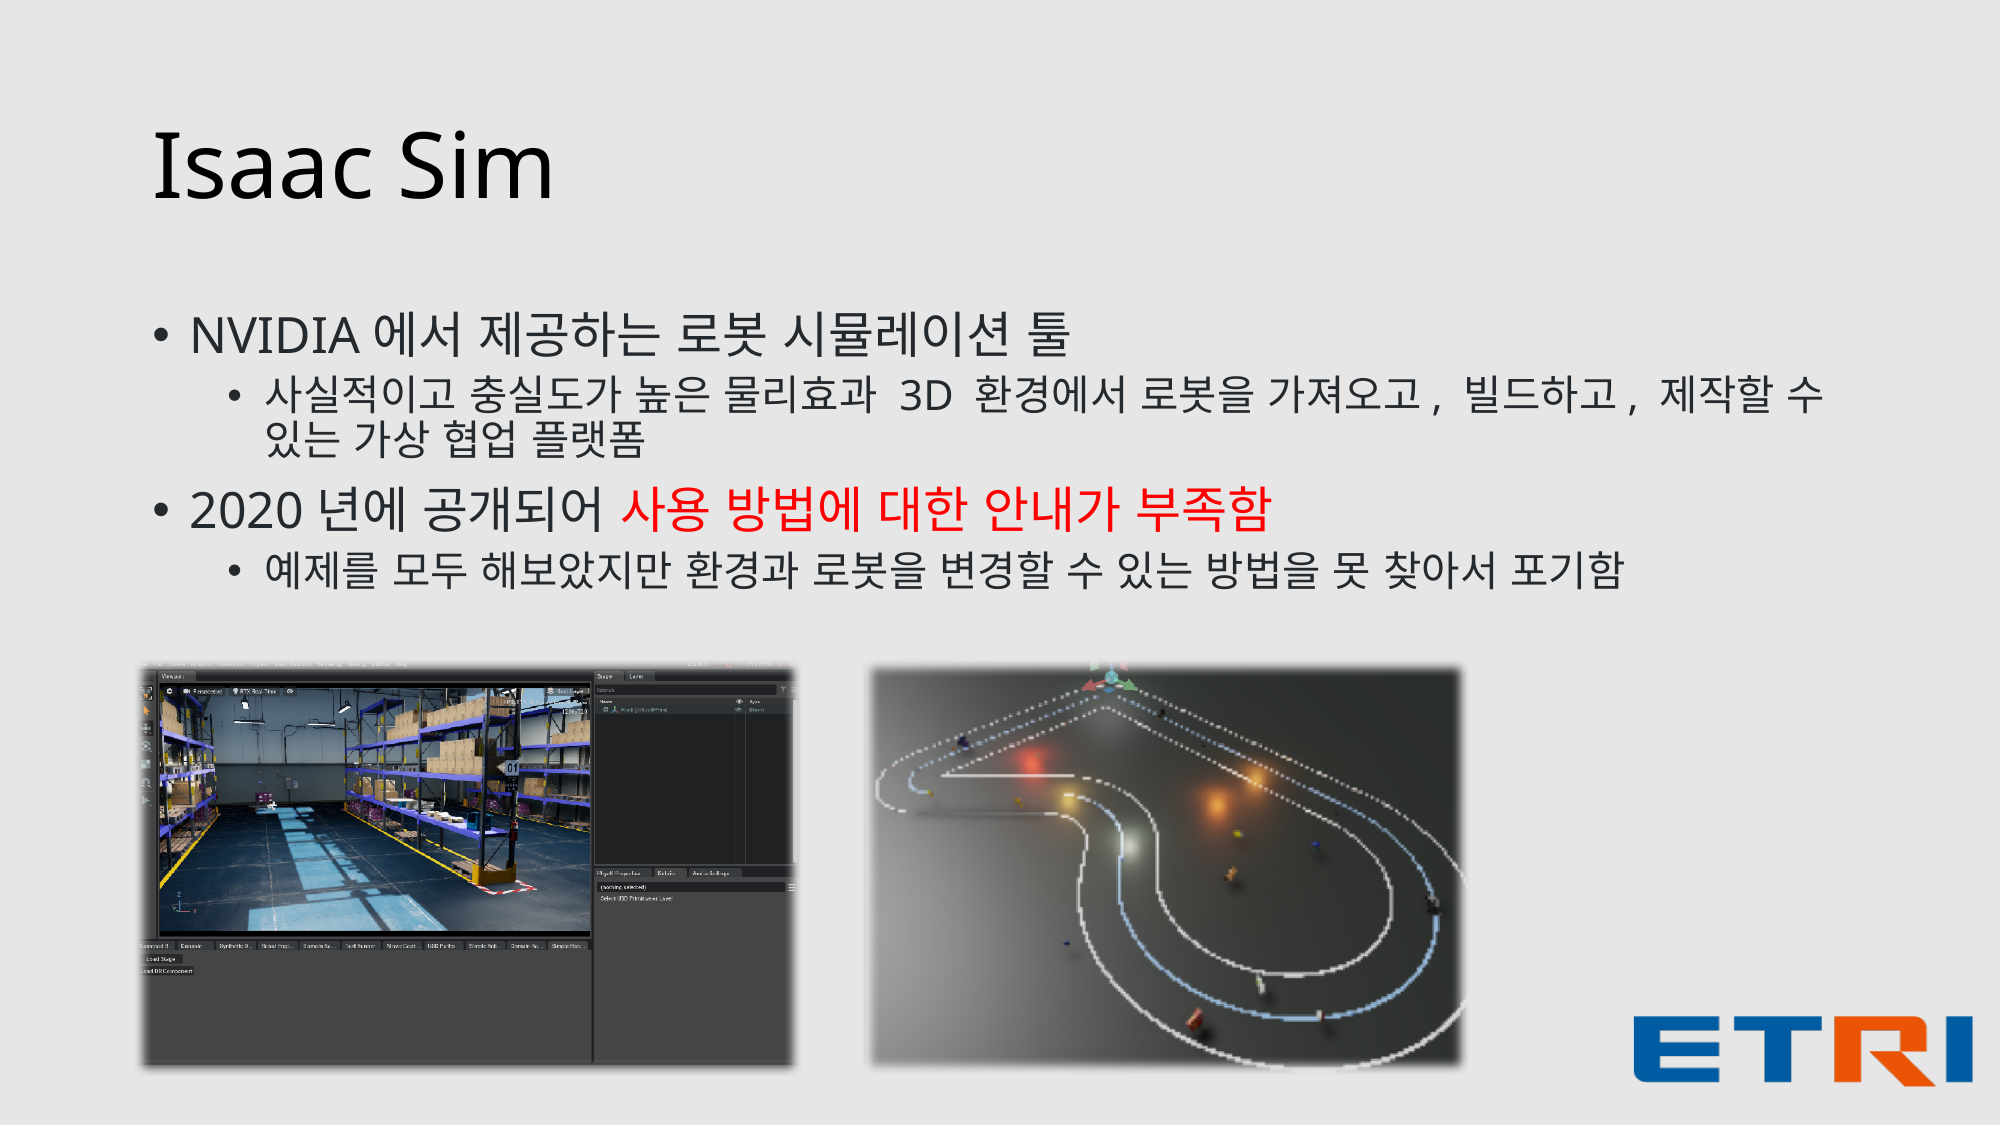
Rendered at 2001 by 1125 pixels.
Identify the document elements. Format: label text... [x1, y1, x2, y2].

title Isaac Sim [137, 59, 1863, 278]
picture [133, 658, 803, 1077]
picture [861, 658, 1470, 1076]
list NVIDIA에서 제공하는 로봇 시뮬레이션 툴 사실적이고 충실도가 높은 물리효과 3D 환경에서 로봇을 가져오고, 빌드하고, 제작할 수 있는 가상 협업 플랫폼 2020년에 공개되어 사용 방법에 대한 안내가 부족함 예제를 모두 해보았지만 환경과 로봇을 변경할 수 있는 방법을 못 찾아서 포기함 [137, 302, 1863, 977]
picture [1606, 976, 2000, 1125]
